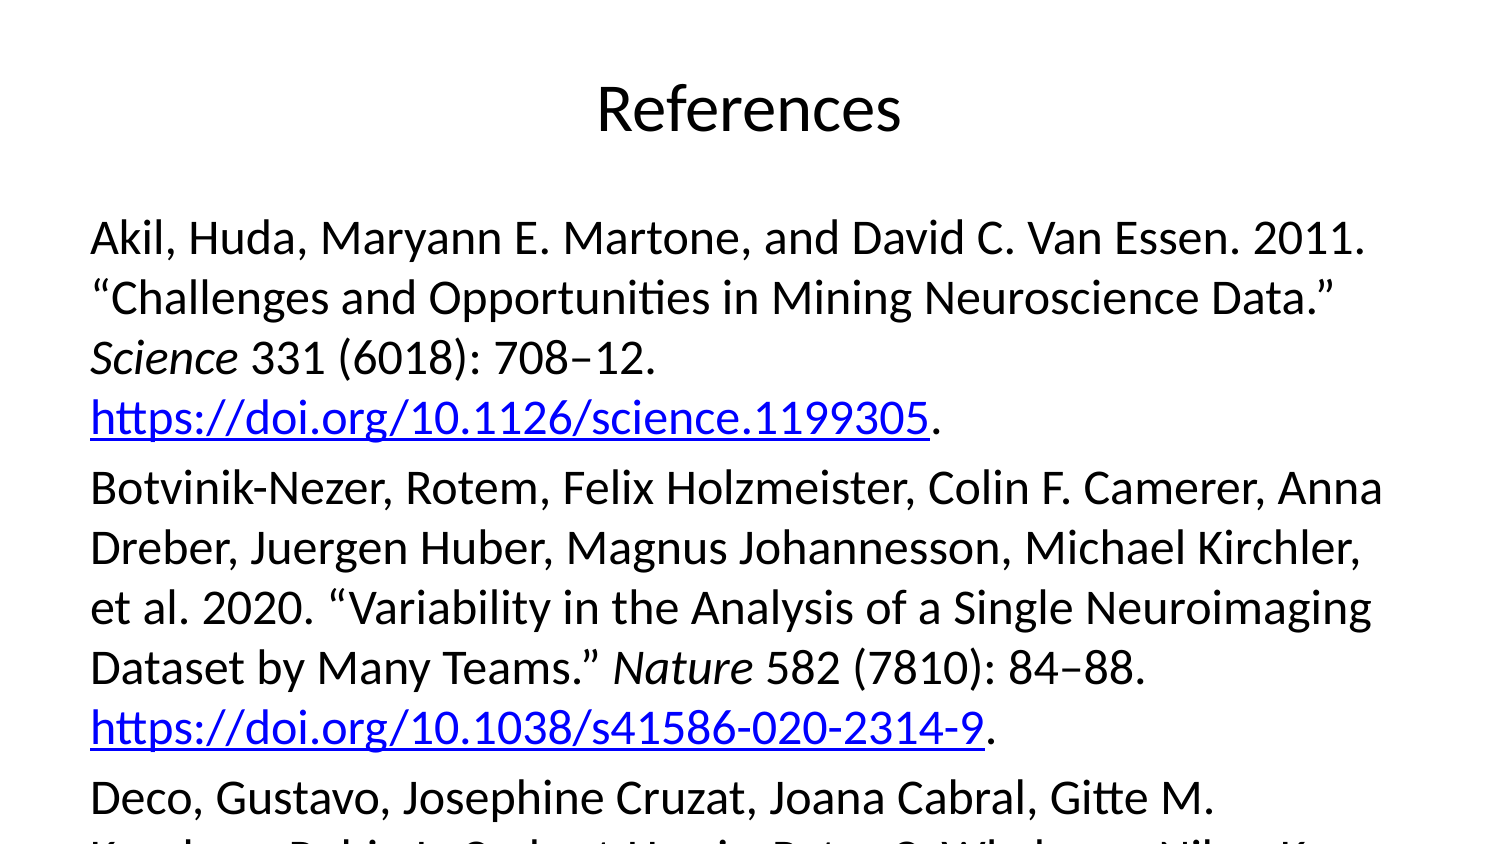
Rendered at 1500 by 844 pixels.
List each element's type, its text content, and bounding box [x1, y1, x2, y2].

title References [75, 33, 1425, 175]
list Akil, Huda, Maryann E. Martone, and David C. Van Essen. 2011. “Challenges and Opportunities in Mining Neuroscience Data.” Science 331 (6018): 708–12. https://doi.org/10.1126/science.1199305. Botvinik-Nezer, Rotem, Felix Holzmeister, Colin F. Camerer, Anna Dreber, Juergen Huber, Magnus Johannesson, Michael Kirchler, et al. 2020. “Variability in the Analysis of a Single Neuroimaging Dataset by Many Teams.” Nature 582 (7810): 84–88. https://doi.org/10.1038/s41586-020-2314-9. Deco, Gustavo, Josephine Cruzat, Joana Cabral, Gitte M. Knudsen, Robin L. Carhart-Harris, Peter C. Whybrow, Nikos K. Logothetis, and Morten L. Kringelbach. 2018. “Whole-Brain Multimodal Neuroimaging Model Using Serotonin Receptor Maps Explains Non-Linear Functional Effects of LSD.” Current Biology 28 (19): 3065–3074.e6. https://doi.org/10.1016/j.cub.2018.07.083. Desikan, Rahul S., Florent Ségonne, Bruce Fischl, Brian T. Quinn, Bradford C. Dickerson, Deborah Blacker, Randy L. Buckner, et al. 2006. “An Automated Labeling System for Subdividing the Human Cerebral Cortex on MRI Scans into Gyral Based Regions of Interest.” NeuroImage 31 (3): 968–80. https://doi.org/10.1016/j.neuroimage.2006.01.021. Fischl, Bruce, David H. Salat, Evelina Busa, Marilyn Albert, Megan Dieterich, Christian Haselgrove, Andre van der Kouwe, et al. 2002. “Whole Brain Segmentation.” Neuron 33 (3): 341–55. https://doi.org/10.1016/s0896-6273(02)00569-x. Glasser, Matthew F., Timothy S. Coalson, Emma C. Robinson, Carl D. Hacker, John Harwell, Essa Yacoub, Kamil Ugurbil, et al. 2016. “A Multi-Modal Parcellation of Human Cerebral Cortex.” Nature 536 (7615): 171–78. https://doi.org/10.1038/nature18933. Glasser, Matthew F., Stamatios N. Sotiropoulos, J. Anthony Wilson, Timothy S. Coalson, Bruce Fischl, Jesper L. Andersson, Junqian Xu, et al. 2013. “The Minimal Preprocessing Pipelines for the Human Connectome Project.” NeuroImage 80 (October): 105–24. https://doi.org/10.1016/j.neuroimage.2013.04.127. Koller, Dominik P., Michael Schirner, and Petra Ritter. 2024. “Human Connectome Topology Directs Cortical Traveling Waves and Shapes Frequency Gradients.” Nature Communications 15 (1). https://doi.org/10.1038/s41467-024-47860-x. Lindquist, Martin. 2020. “Neuroimaging Results Altered by Varying Analysis Pipelines.” Nature 582 (7810): 36–37. https://doi.org/10.1038/d41586-020-01282-z. Marek, Scott, Brenden Tervo-Clemmens, Finnegan J. Calabro, David F. Montez, Benjamin P. Kay, Alexander S. Hatoum, Meghan Rose Donohue, et al. 2022. “Reproducible Brain-Wide Association Studies Require Thousands of Individuals.” Nature 603 (7902): 654–60. https://doi.org/10.1038/s41586-022-04492-9. Martin, L., K. Bülau, C. Hüttl, R. A. Schmitt, D. Perdikis, L. Domide, H. Taher, L. Stefanovski, and P. Ritter. 2024. “Semantic Annotation of Computational Neuroscience Knowledge: The Virtual Brain Ontology for Reproducible Whole-Brain Models.” Sanz-Leon, Paula, Stuart A. Knock, Andreas Spiegler, and Viktor K. Jirsa. 2015. “Mathematical Framework for Large-Scale Brain Network Modeling in the Virtual Brain.” NeuroImage 111 (May): 385–430. https://doi.org/10.1016/j.neuroimage.2015.01.002. Schild, H. H. 1992. MRI Made Easy (... Well Almost). Berlex Laboratories. https://books.google.de/books?id=mG5rAAAAMAAJ. Schirner, Michael, Anthony Randal McIntosh, Viktor Jirsa, Gustavo Deco, and Petra Ritter. 2018. “Inferring Multi-Scale Neural Mechanisms with Brain Network Modelling.” eLife 7 (January): e28927. https://doi.org/10.7554/elife.28927. Schirner, Michael, Simon Rothmeier, Viktor K. Jirsa, Anthony Randal McIntosh, and Petra Ritter. 2015. “An Automated Pipeline for Constructing Personalized Virtual Brains from Multimodal Neuroimaging Data.” NeuroImage 117 (August): 343–57. https://doi.org/10.1016/j.neuroimage.2015.03.055. Sporns, Olaf. 2013. “Making Sense of Brain Network Data.” Nature Methods 10 (6): 491–93. https://doi.org/10.1038/nmeth.2485. ———. 2014. “Contributions and Challenges for Network Models in Cognitive Neuroscience.” Nature Neuroscience 17 (5): 652–60. https://doi.org/10.1038/nn.3690. Zorzos, Ioannis, Ioannis Kakkos, Errikos M. Ventouras, and George K. Matsopoulos. 2021. “Advances in Electrical Source Imaging: A Review of the Current Approaches, Applications and Challenges.” Signals 2 (3): 378–91. https://doi.org/10.3390/signals2030024. [75, 196, 1425, 754]
